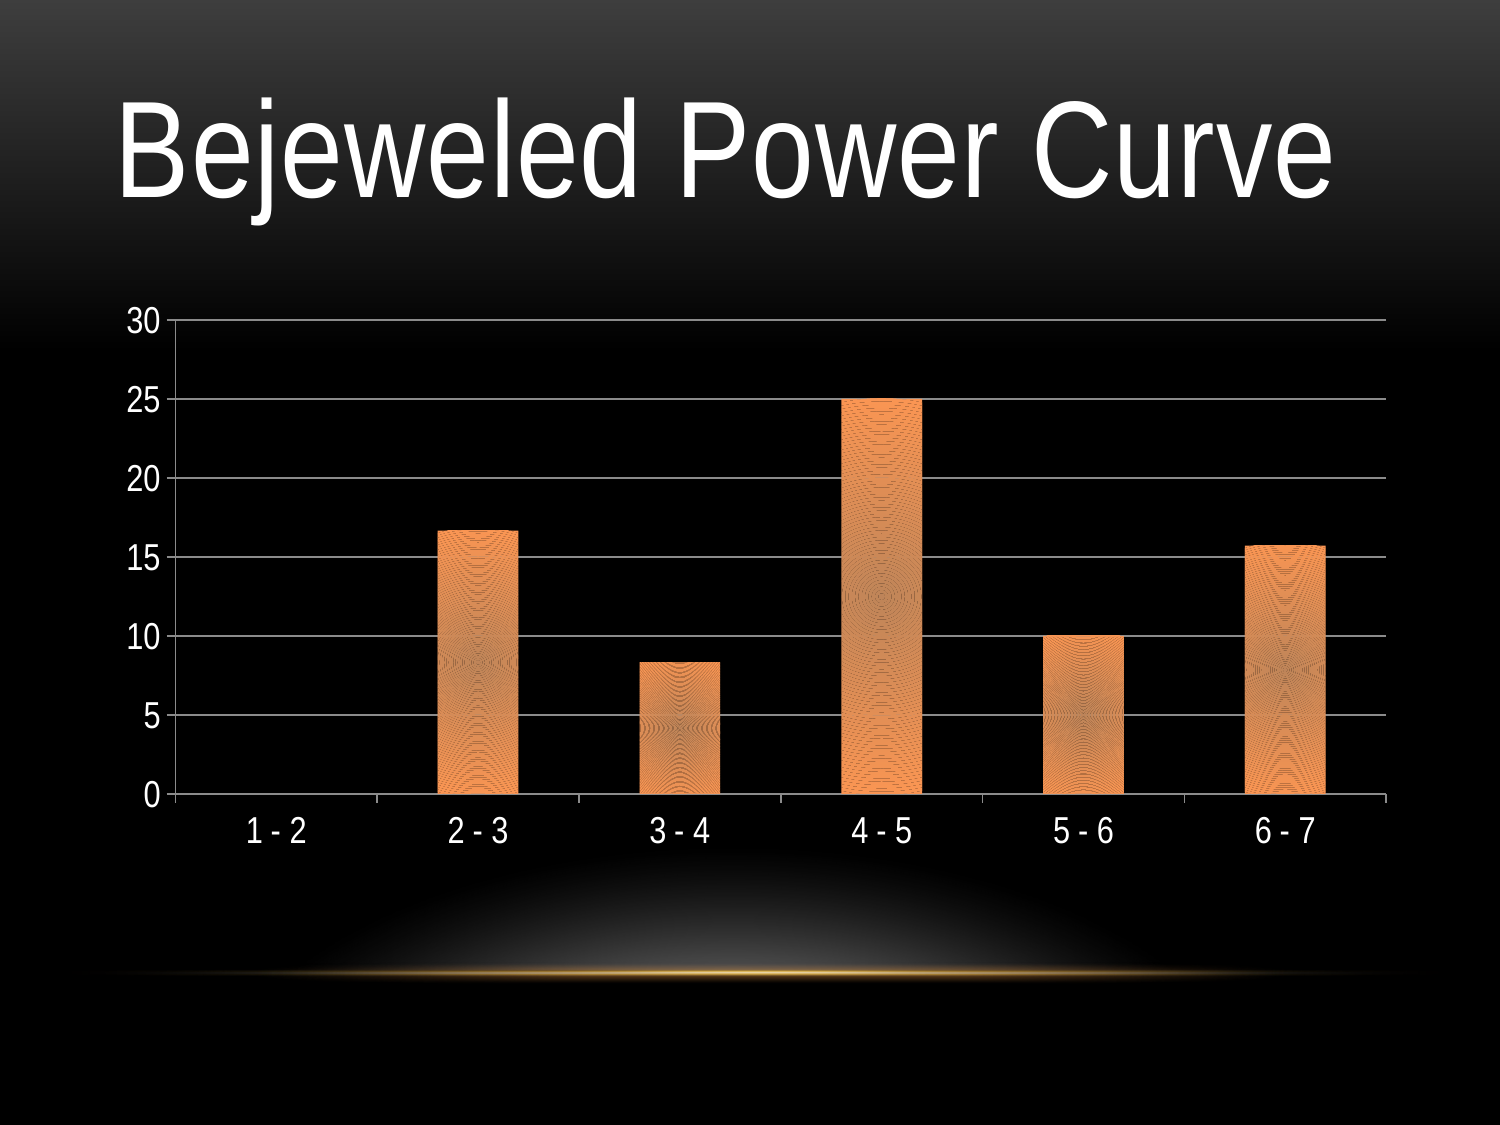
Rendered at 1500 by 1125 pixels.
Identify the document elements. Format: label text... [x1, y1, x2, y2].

title Bejeweled Power Curve [99, 45, 1400, 233]
picture [0, 0, 1500, 1125]
chart [99, 287, 1413, 863]
